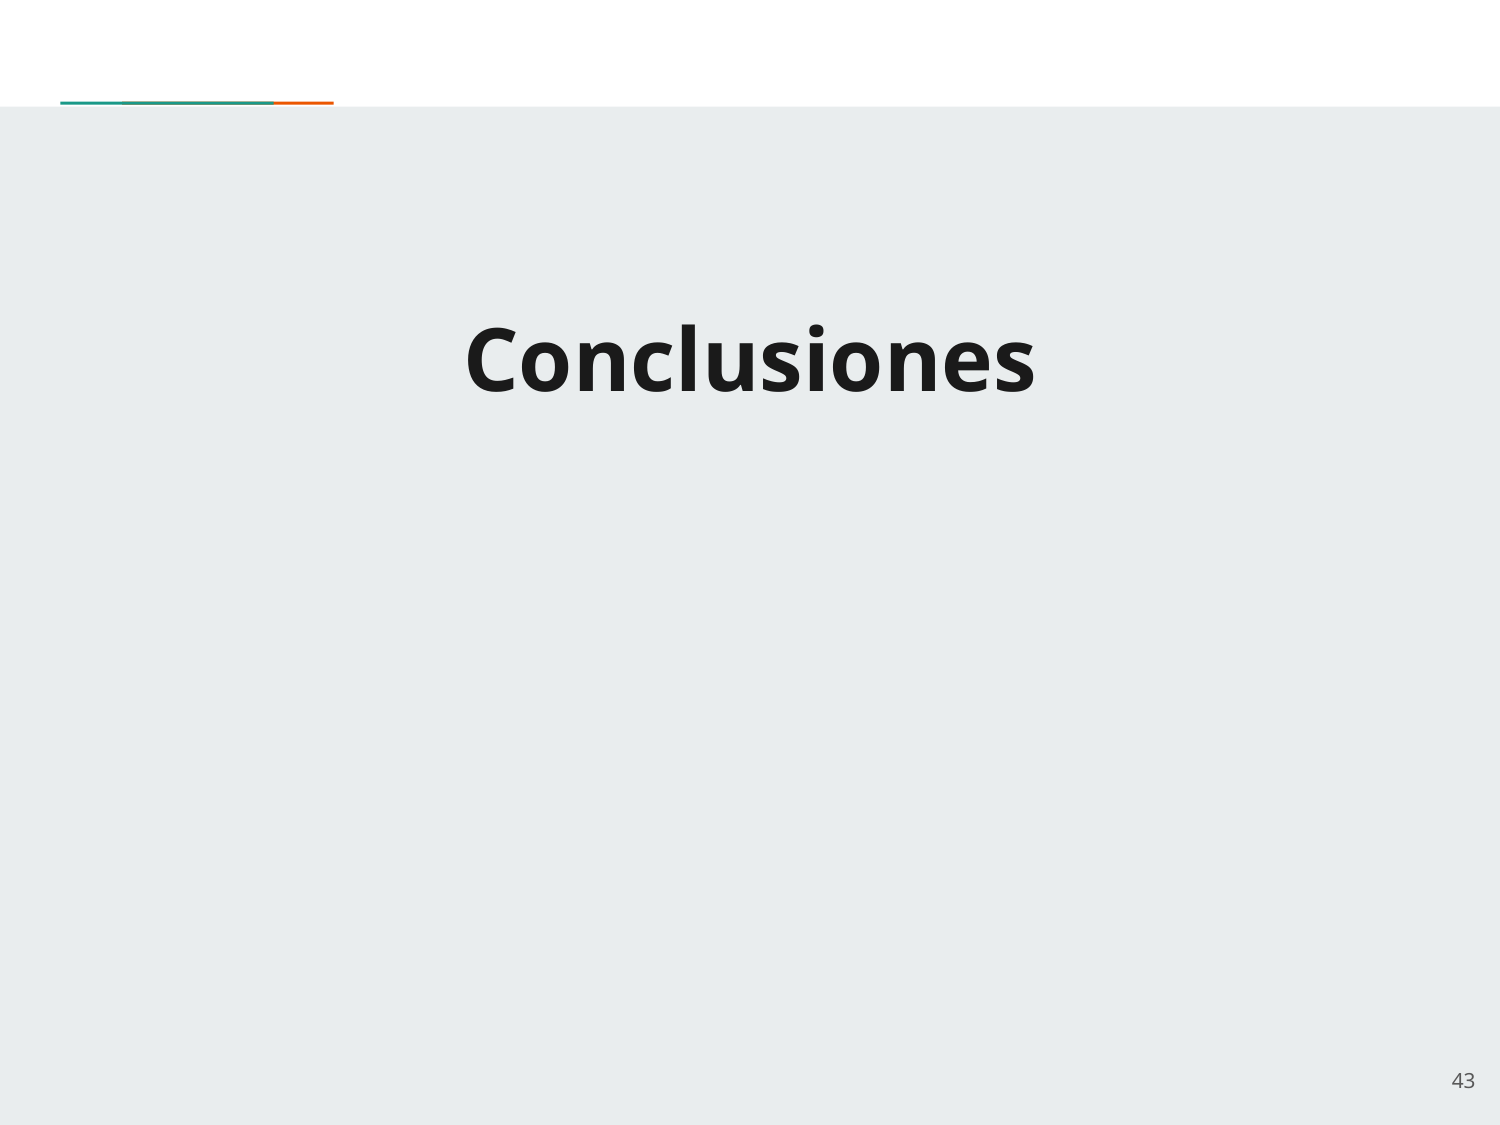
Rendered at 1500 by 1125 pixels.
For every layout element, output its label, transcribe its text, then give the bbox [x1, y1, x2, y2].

slide_number ‹#› [1400, 1038, 1491, 1125]
title Conclusiones [119, 289, 1381, 654]
